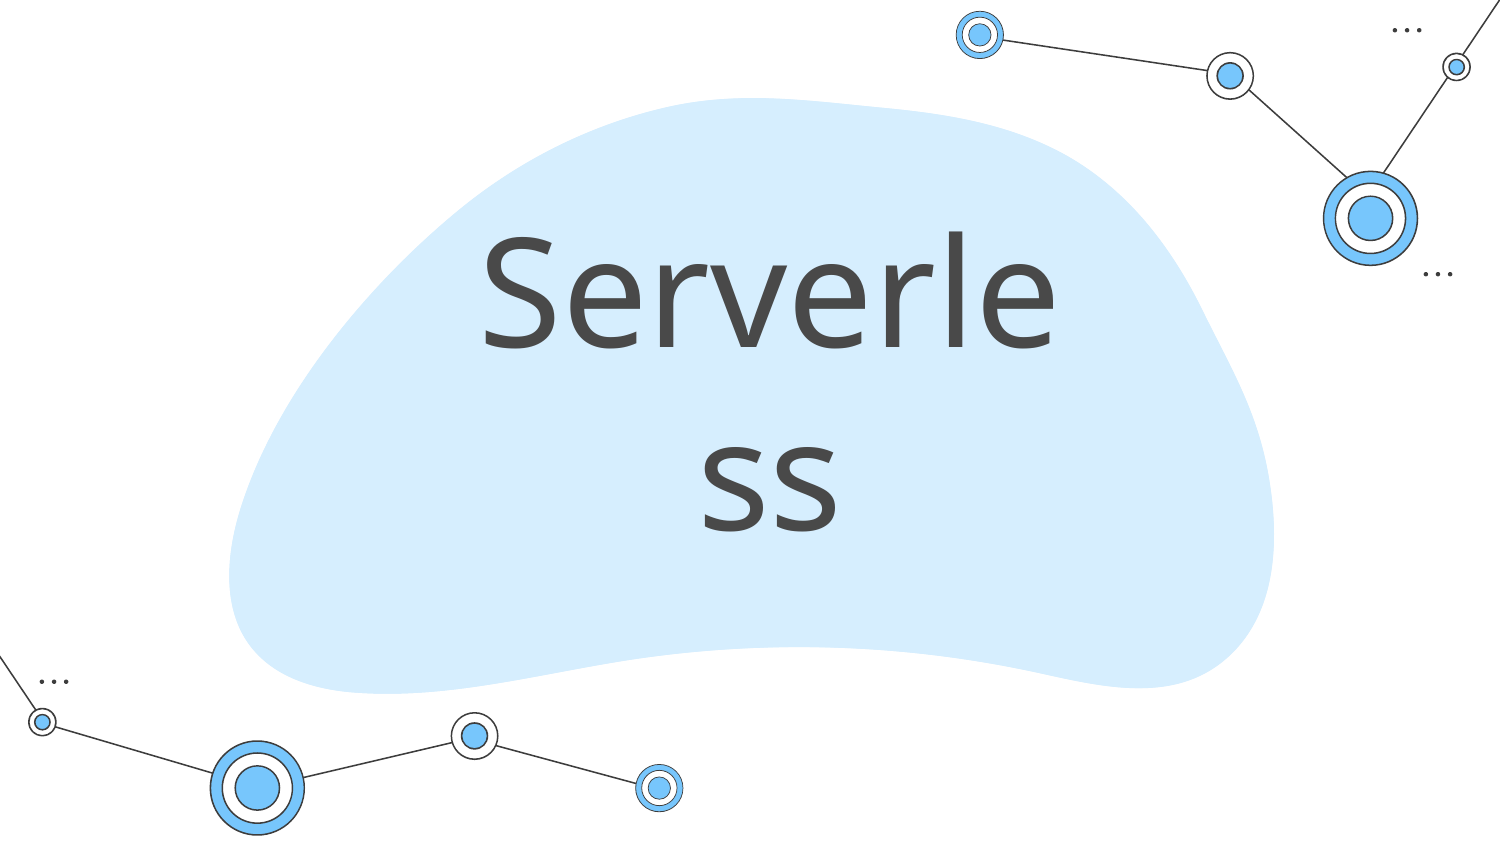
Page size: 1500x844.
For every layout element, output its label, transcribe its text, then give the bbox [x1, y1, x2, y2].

subtitle [385, 519, 1225, 590]
title Serverless [428, 221, 1113, 519]
